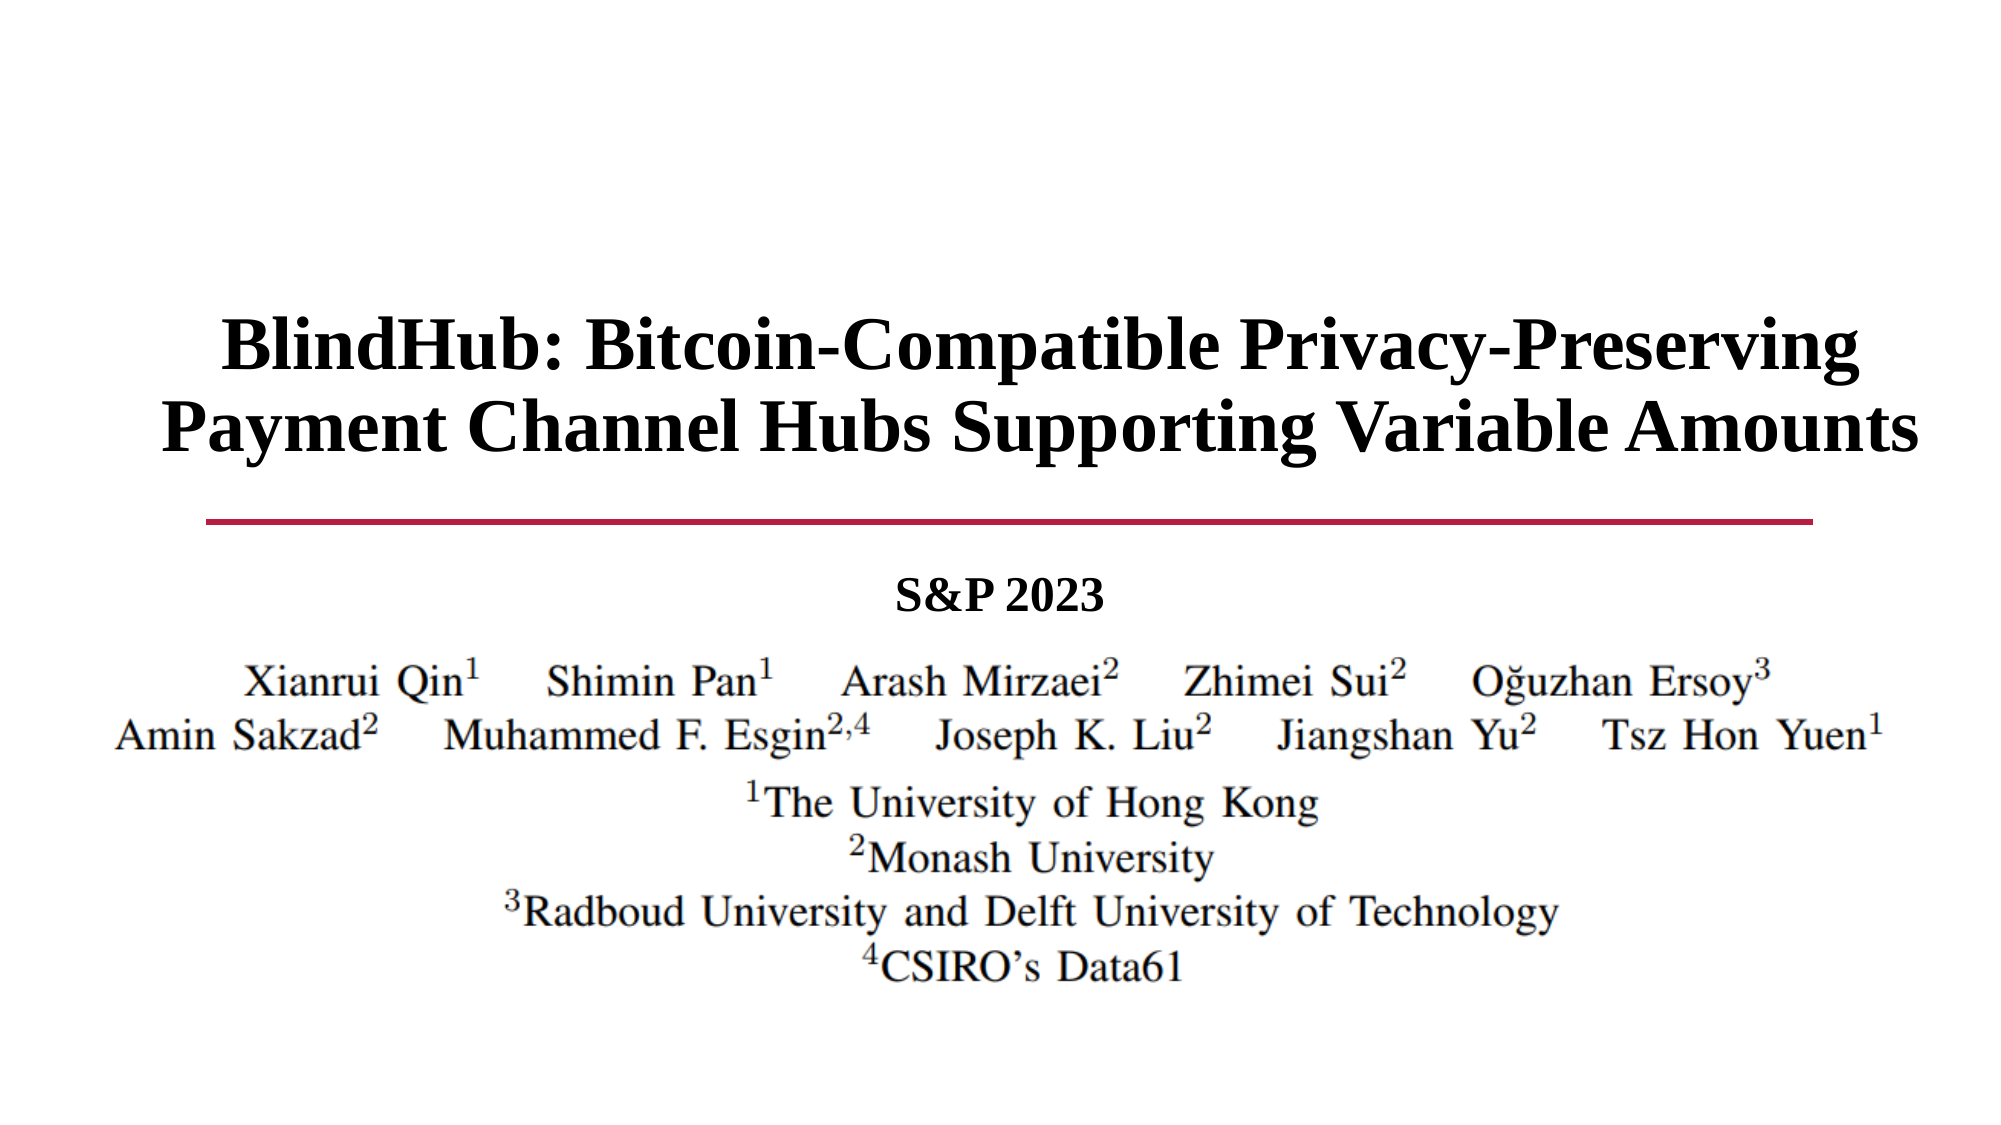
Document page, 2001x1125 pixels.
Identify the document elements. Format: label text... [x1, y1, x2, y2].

picture [112, 656, 1888, 992]
text_box S&P 2023 [672, 554, 1328, 630]
title BlindHub: Bitcoin-Compatible Privacy-Preserving Payment Channel Hubs Supporting Variable Amounts [113, 277, 1970, 469]
